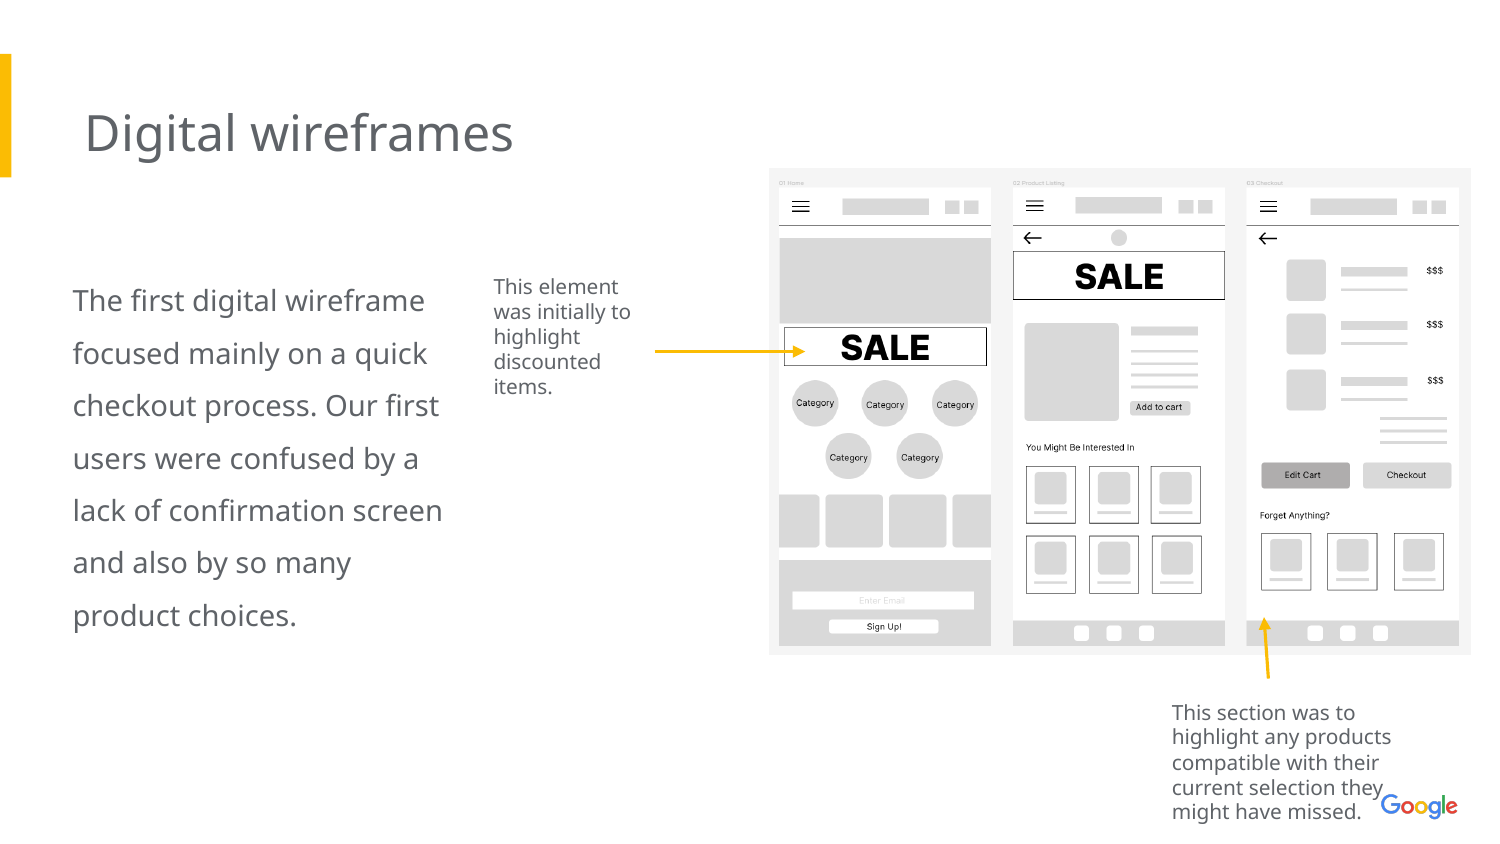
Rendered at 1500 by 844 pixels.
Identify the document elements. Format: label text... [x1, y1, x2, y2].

text_box Digital wireframes [84, 85, 1234, 176]
picture [769, 168, 1471, 656]
text_box This section was to highlight any products compatible with their current selection they might have missed. [1156, 684, 1437, 839]
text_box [1263, 616, 1269, 679]
picture [1437, 794, 1458, 820]
text_box The first digital wireframe focused mainly on a quick checkout process. Our first users were confused by a lack of confirmation screen and also by so many product choices. [72, 250, 470, 648]
text_box This element was initially to highlight discounted items. [478, 258, 660, 414]
